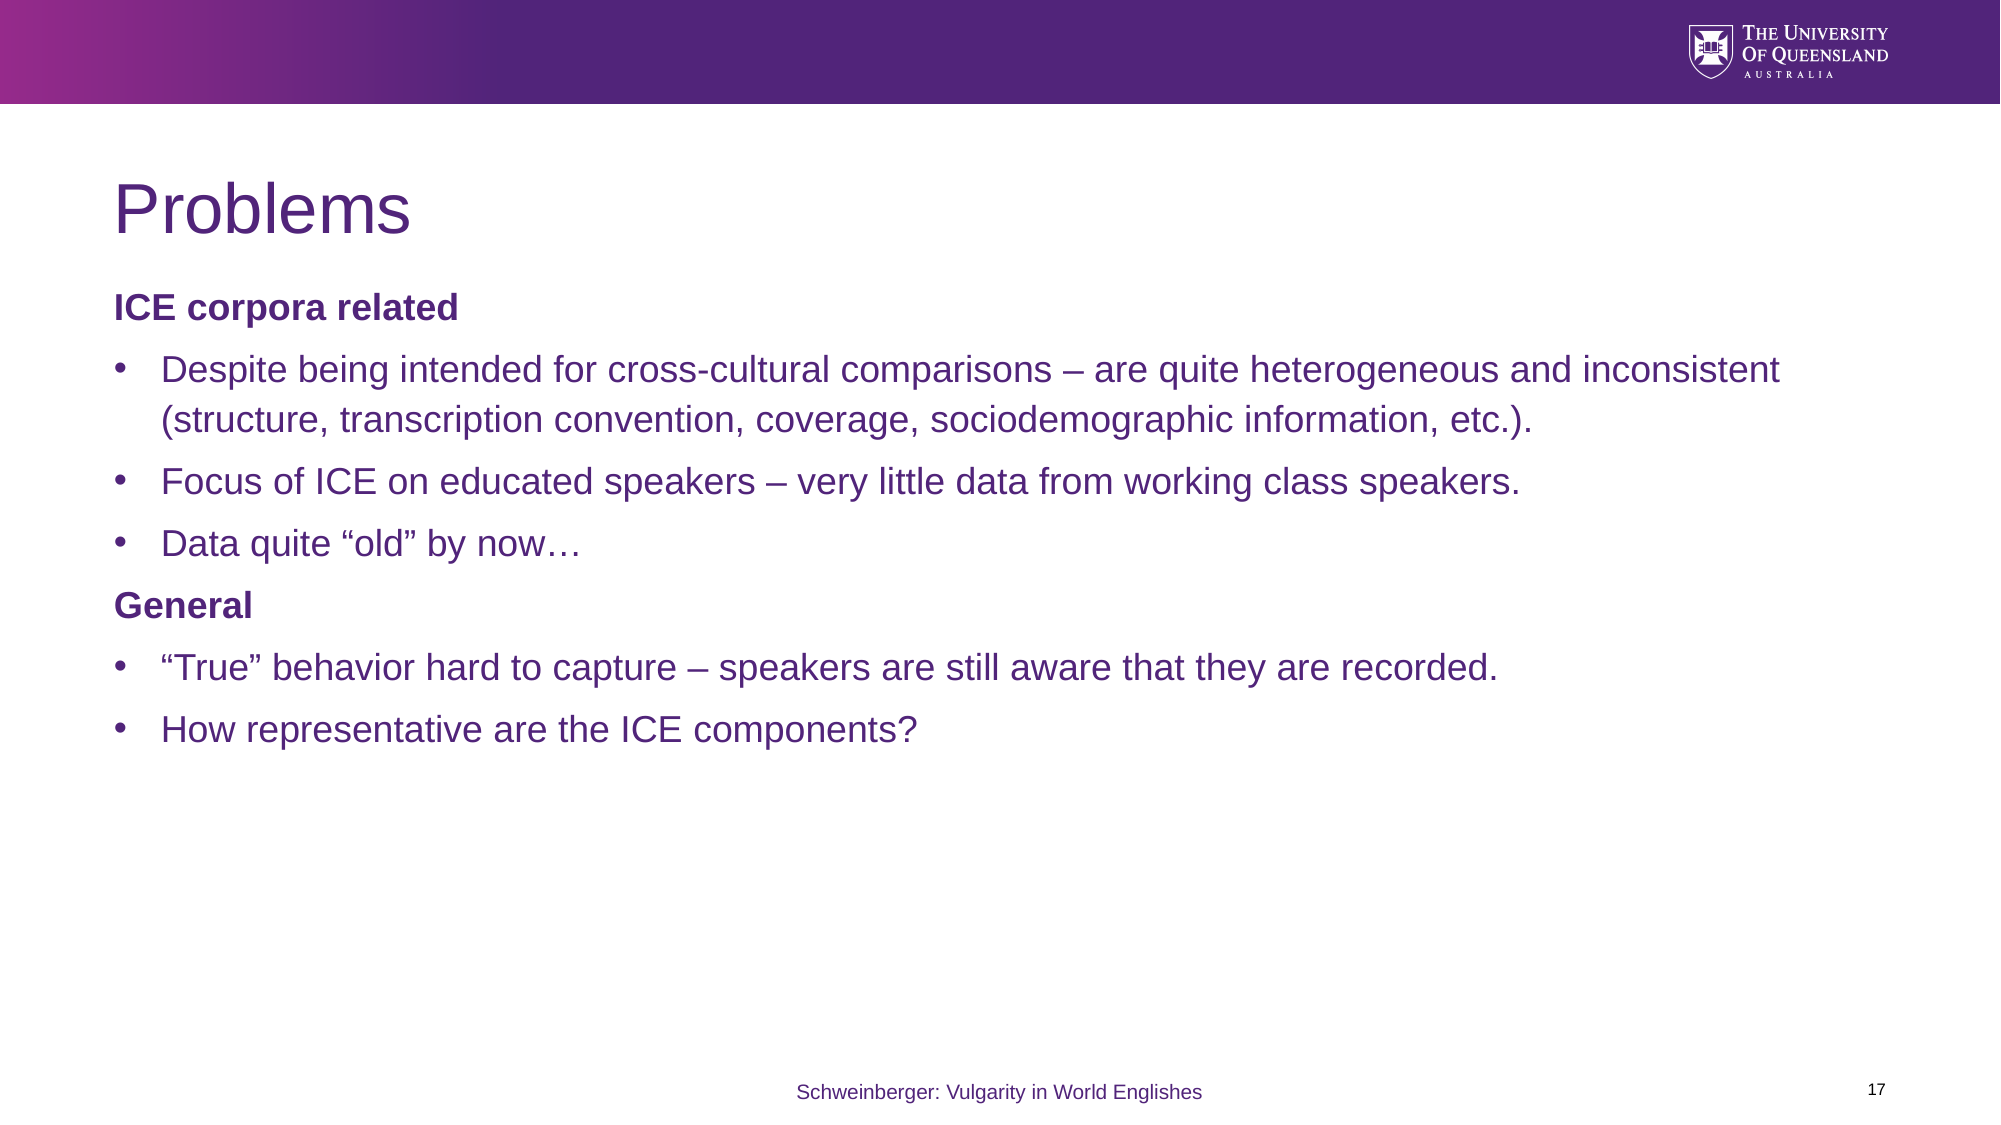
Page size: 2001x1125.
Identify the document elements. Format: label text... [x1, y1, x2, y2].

slide_number 17 [1838, 1069, 1886, 1109]
list Schweinberger: Vulgarity in World Englishes [721, 1070, 1278, 1110]
picture [1689, 25, 1888, 79]
title Problems [114, 172, 1886, 250]
list ICE corpora related Despite being intended for cross-cultural comparisons – are quite heterogeneous and inconsistent (structure, transcription convention, coverage, sociodemographic information, etc.). Focus of ICE on educated speakers – very little data from working class speakers. Data quite “old” by now… General “True” behavior hard to capture – speakers are still aware that they are recorded. How representative are the ICE components? [114, 278, 1886, 1035]
